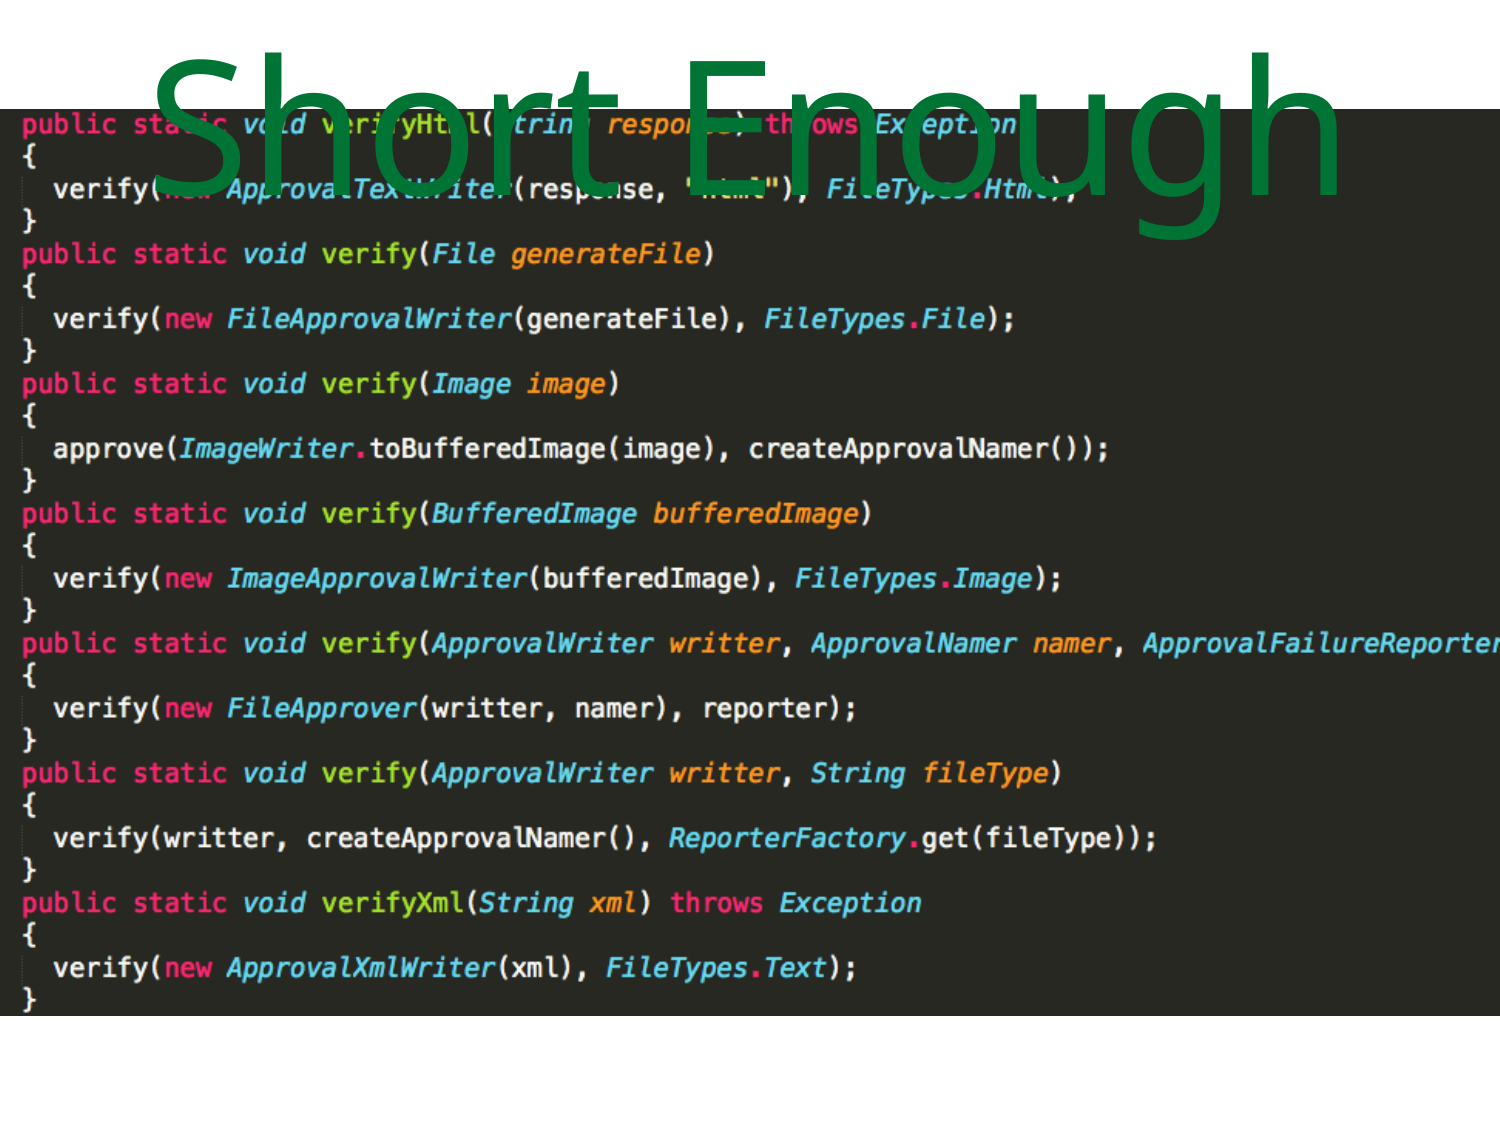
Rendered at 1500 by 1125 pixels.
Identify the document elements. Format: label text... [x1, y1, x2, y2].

picture [0, 109, 1500, 1016]
title Short Enough [0, 0, 1500, 109]
